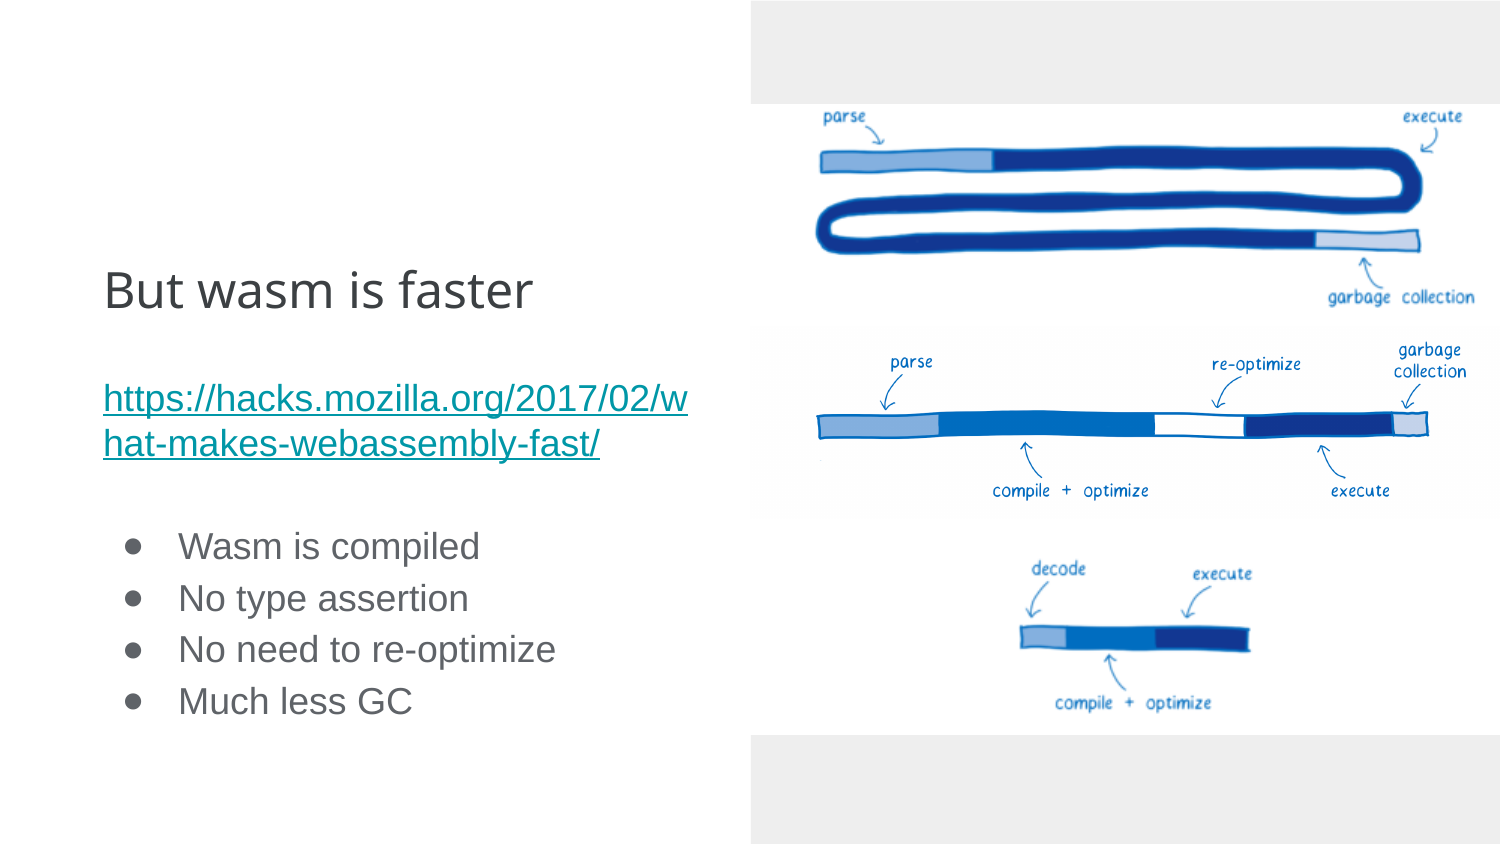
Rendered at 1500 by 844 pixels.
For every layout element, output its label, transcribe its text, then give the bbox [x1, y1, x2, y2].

picture [749, 104, 1500, 736]
text_box But wasm is faster [93, 249, 744, 345]
text_box https://hacks.mozilla.org/2017/02/what-makes-webassembly-fast/ Wasm is compiled No type assertion No need to re-optimize Much less GC [93, 358, 703, 806]
